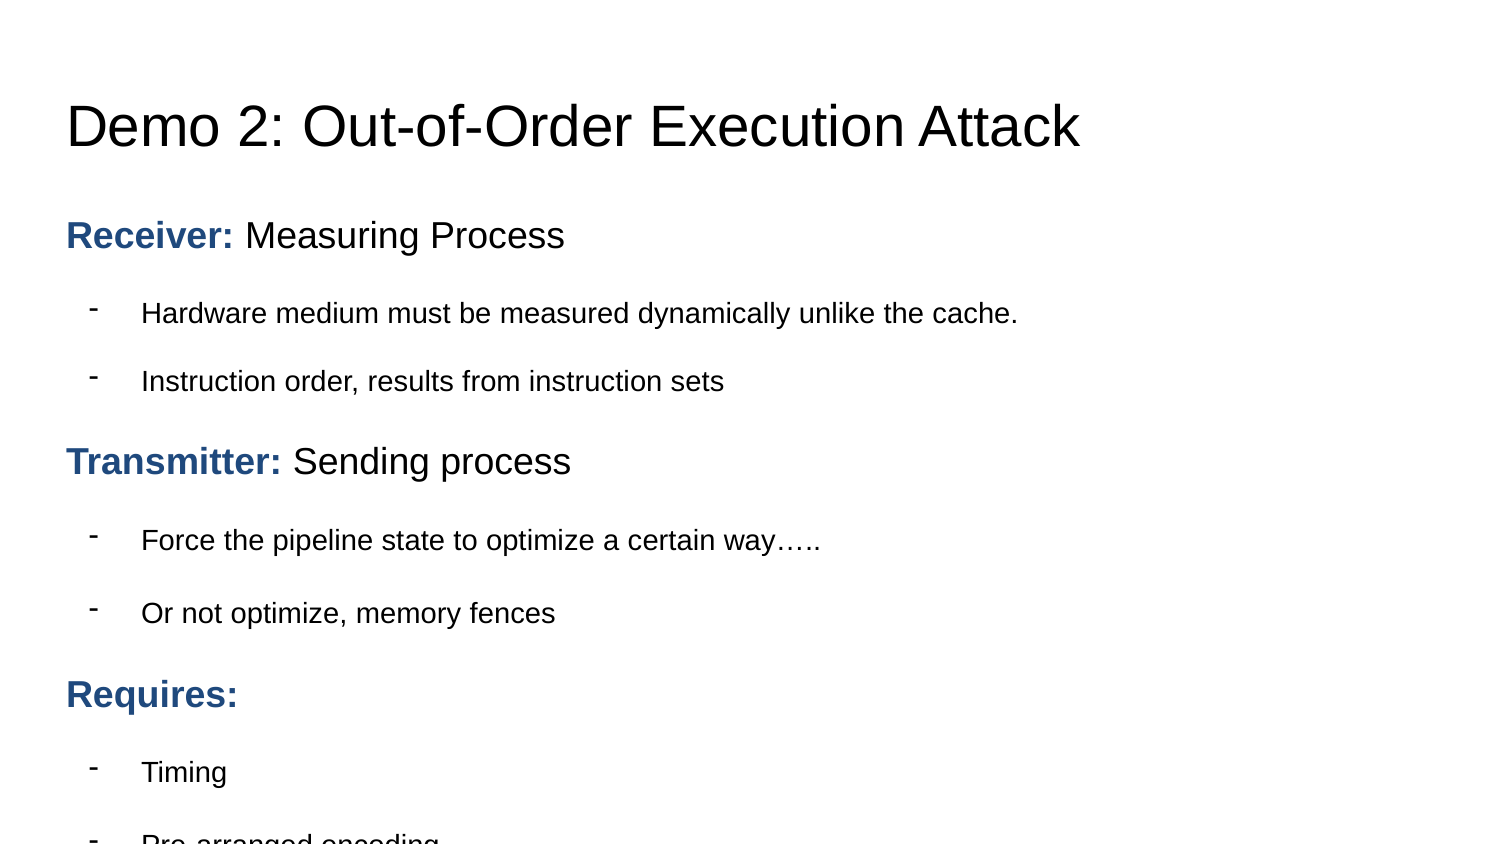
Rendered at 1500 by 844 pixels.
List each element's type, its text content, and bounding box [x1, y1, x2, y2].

title Demo 2: Out-of-Order Execution Attack [51, 72, 1449, 167]
list Receiver: Measuring Process Hardware medium must be measured dynamically unlike the cache. Instruction order, results from instruction sets Transmitter: Sending process Force the pipeline state to optimize a certain way….. Or not optimize, memory fences Requires: Timing Pre-arranged encoding 1. D’Antoine Sophia May 21, 2015. Exploiting processor side channels to enable cross VM malicious code execution [51, 189, 1449, 750]
